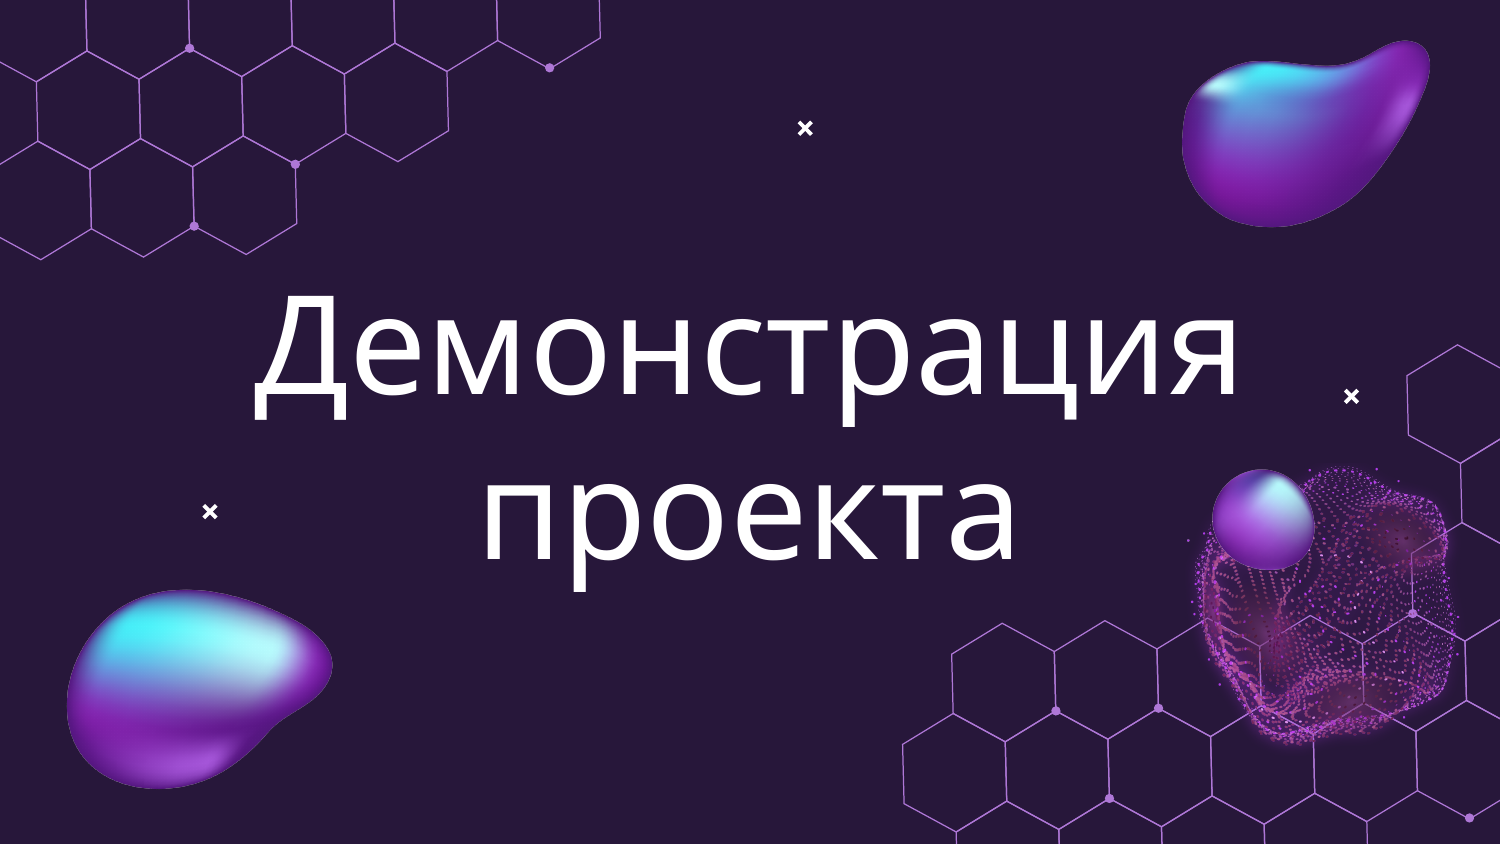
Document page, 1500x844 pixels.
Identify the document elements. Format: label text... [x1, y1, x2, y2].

title Демонстрация проекта [154, 214, 1346, 630]
picture [35, 544, 354, 844]
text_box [1345, 389, 1359, 403]
picture [1184, 462, 1470, 756]
picture [1156, 0, 1470, 217]
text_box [203, 505, 217, 519]
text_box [798, 121, 812, 135]
